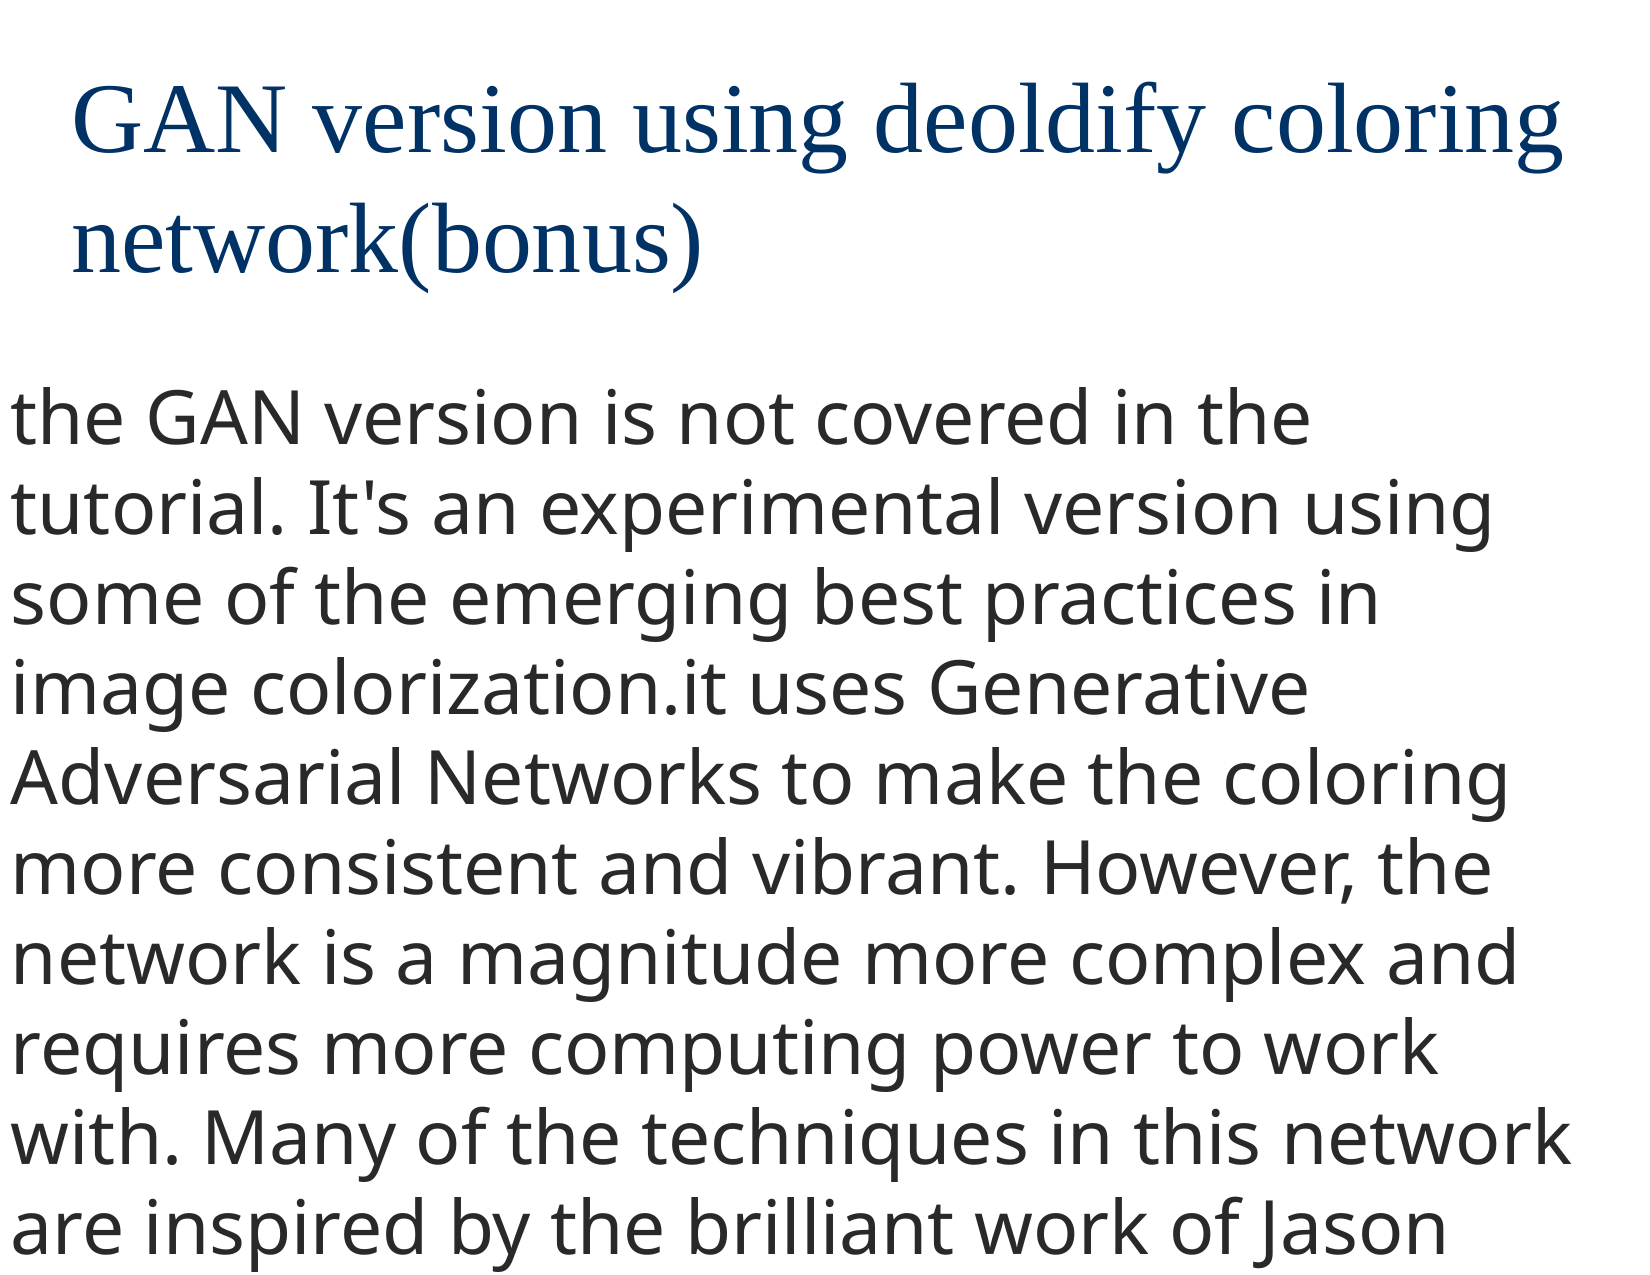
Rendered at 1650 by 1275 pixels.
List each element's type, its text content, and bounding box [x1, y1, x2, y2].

text_box the GAN version is not covered in the tutorial. It's an experimental version using some of the emerging best practices in image colorization.it uses Generative Adversarial Networks to make the coloring more consistent and vibrant. However, the network is a magnitude more complex and requires more computing power to work with. Many of the techniques in this network are inspired by the brilliant work of Jason Antic and his DeOldify coloring network. [0, 362, 1625, 1275]
text_box GAN version using deoldify coloring network(bonus) [69, 49, 1650, 293]
